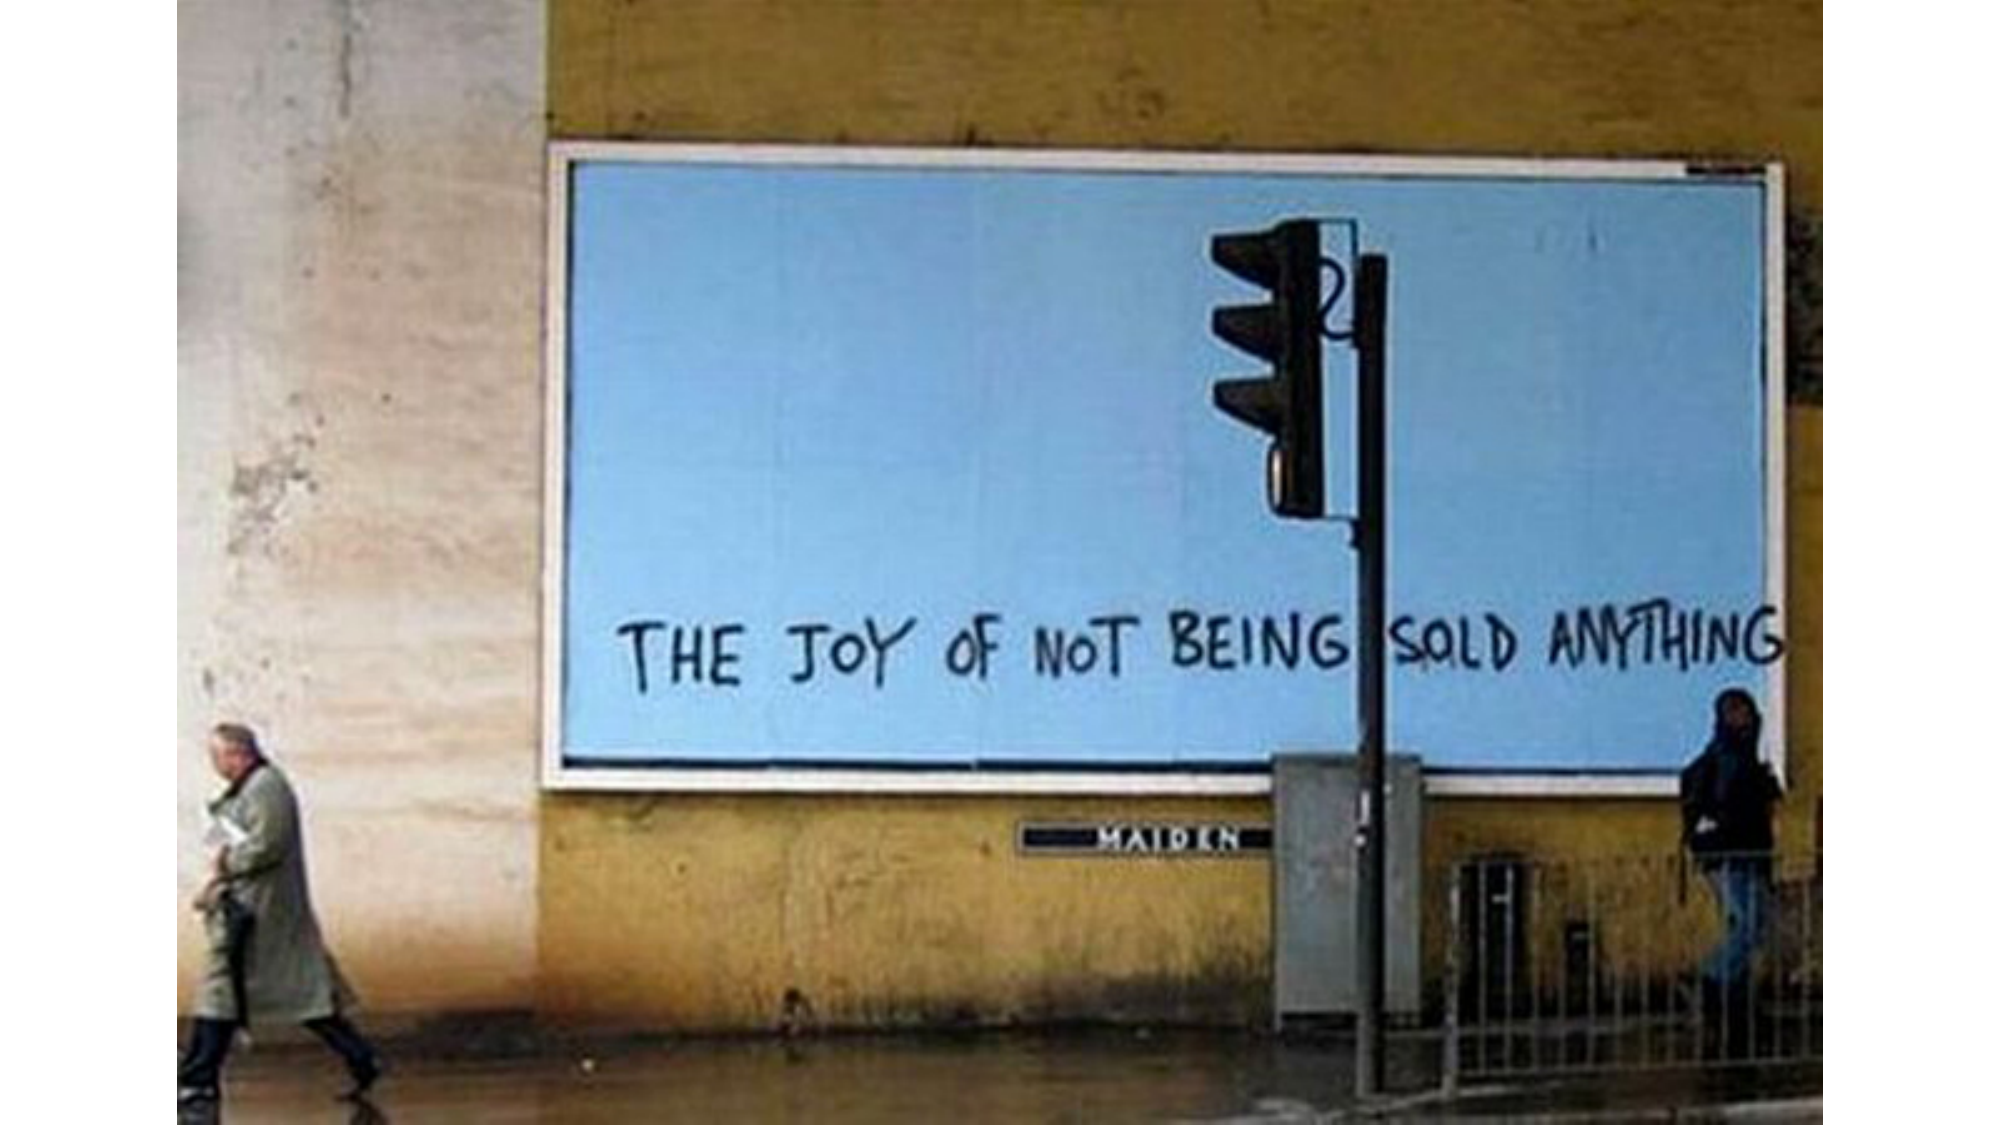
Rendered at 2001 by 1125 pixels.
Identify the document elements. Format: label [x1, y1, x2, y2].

picture [177, 0, 1823, 1125]
